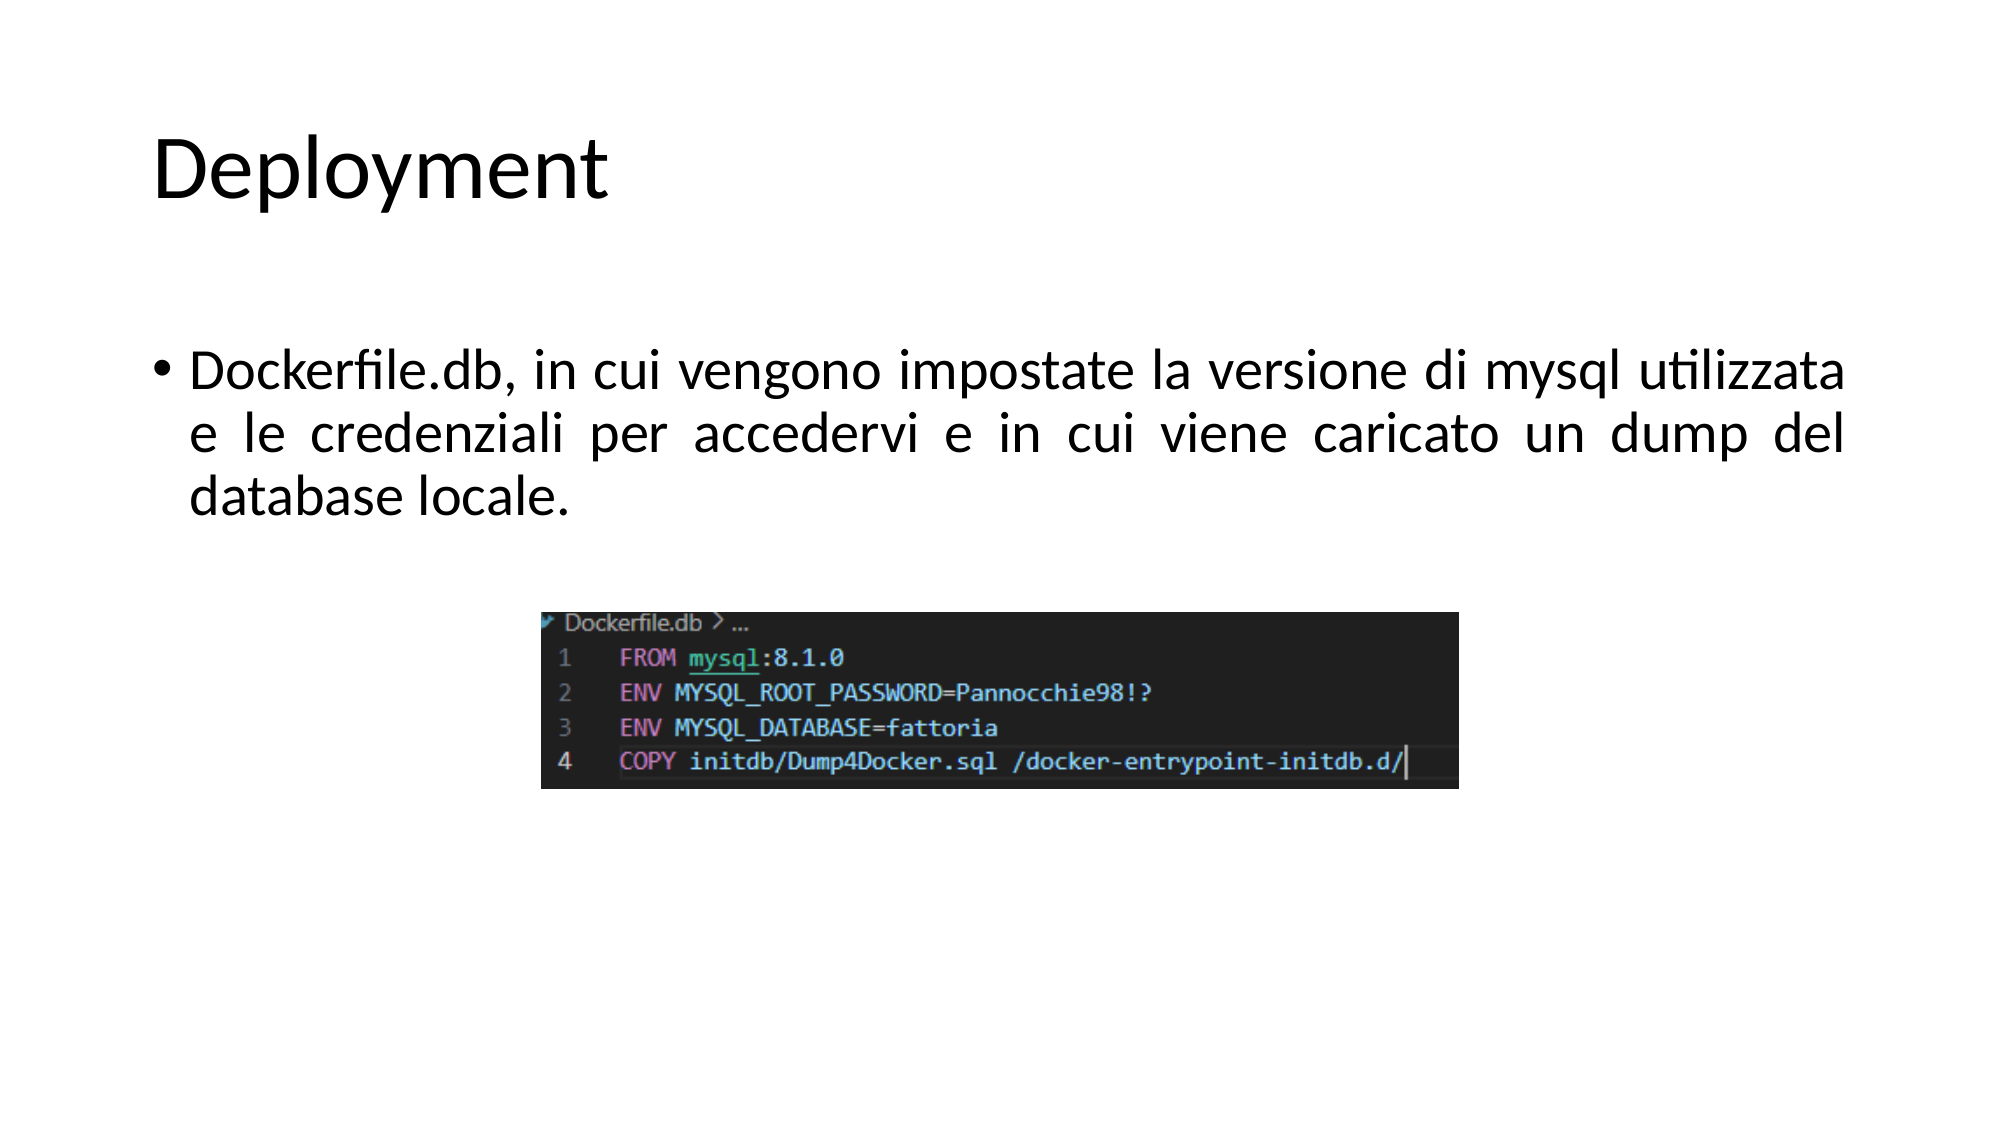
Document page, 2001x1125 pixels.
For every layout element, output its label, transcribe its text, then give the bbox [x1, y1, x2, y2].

title Deployment [137, 59, 1863, 278]
list Dockerfile.db, in cui vengono impostate la versione di mysql utilizzata e le credenziali per accedervi e in cui viene caricato un dump del database locale. [137, 332, 1863, 1014]
picture [541, 612, 1459, 789]
